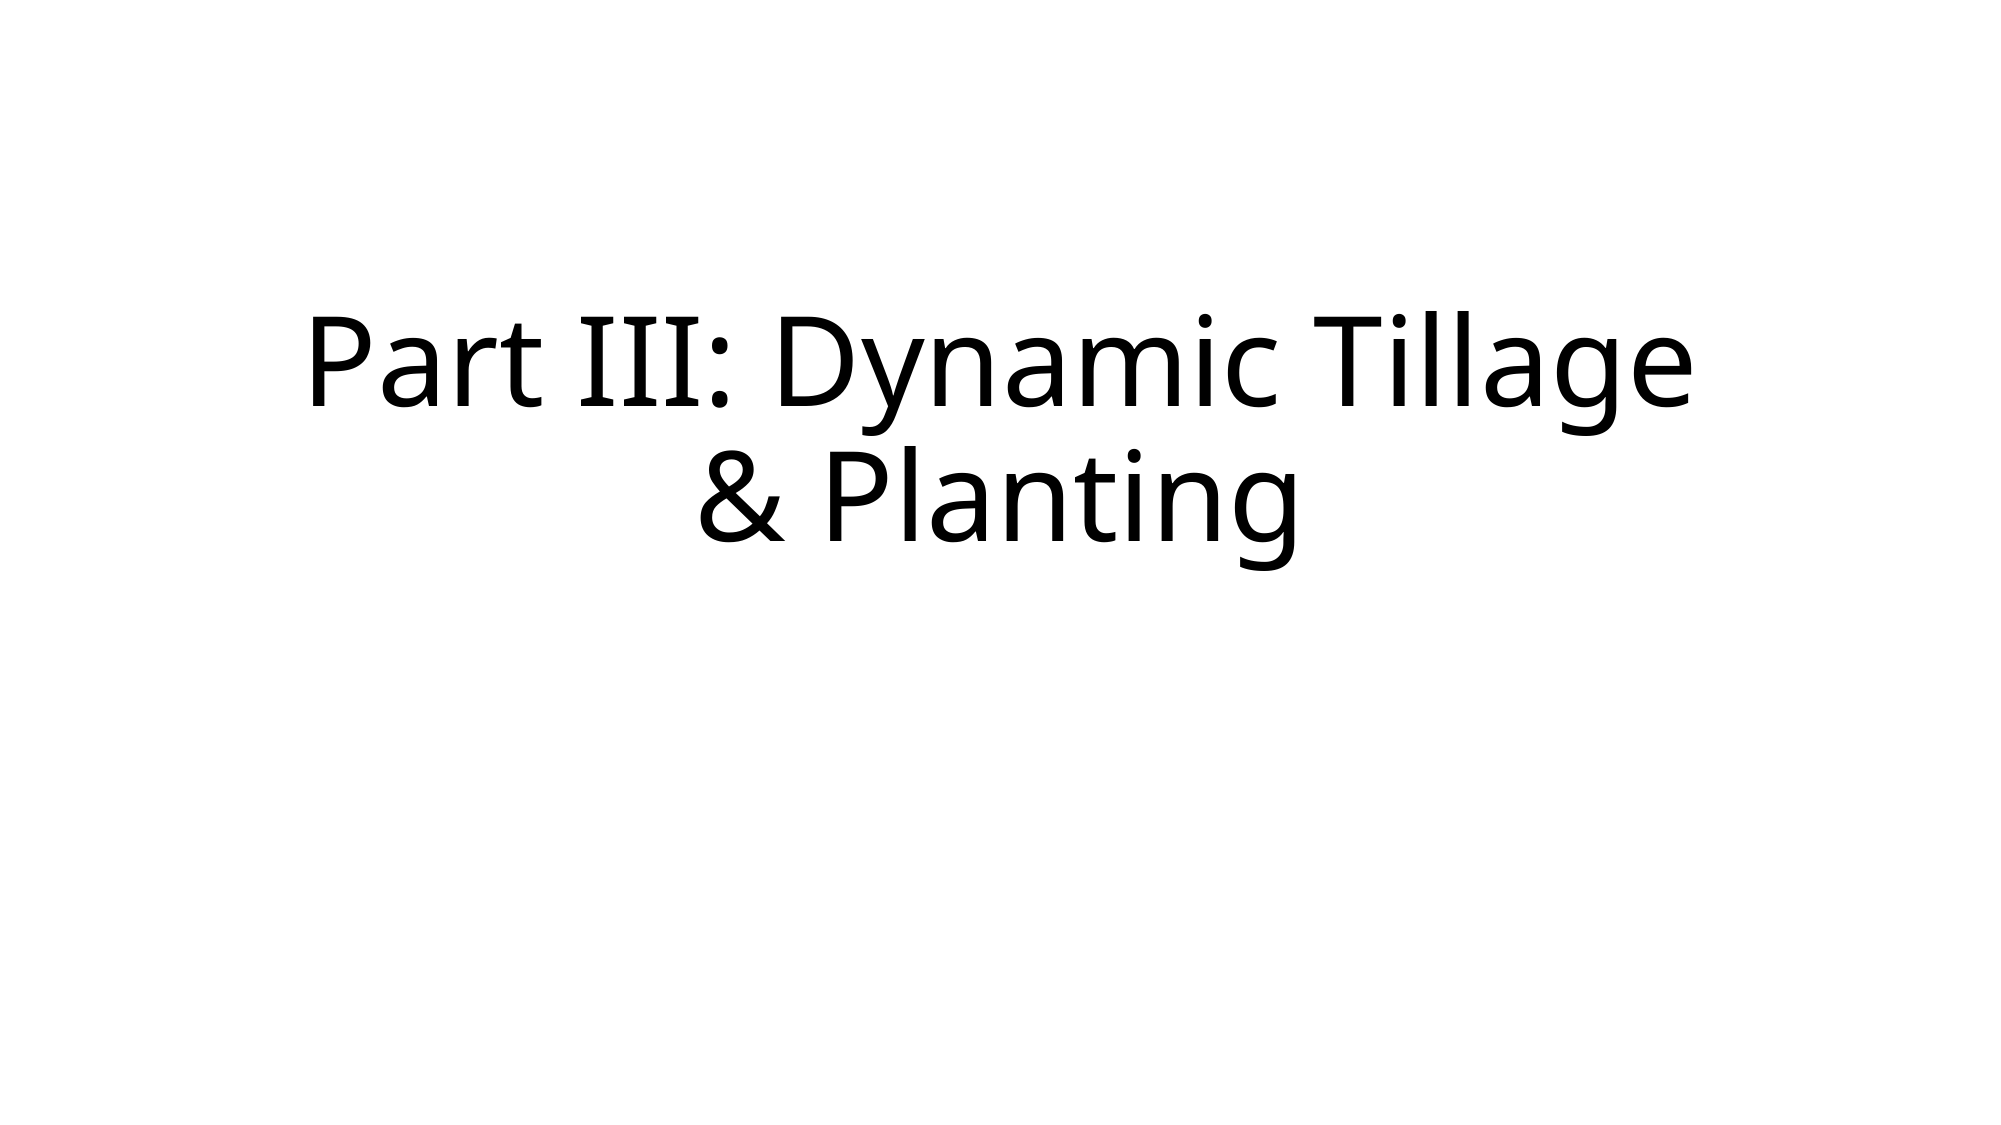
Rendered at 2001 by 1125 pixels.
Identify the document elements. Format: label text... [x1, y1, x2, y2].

title Part III: Dynamic Tillage & Planting [249, 184, 1750, 576]
